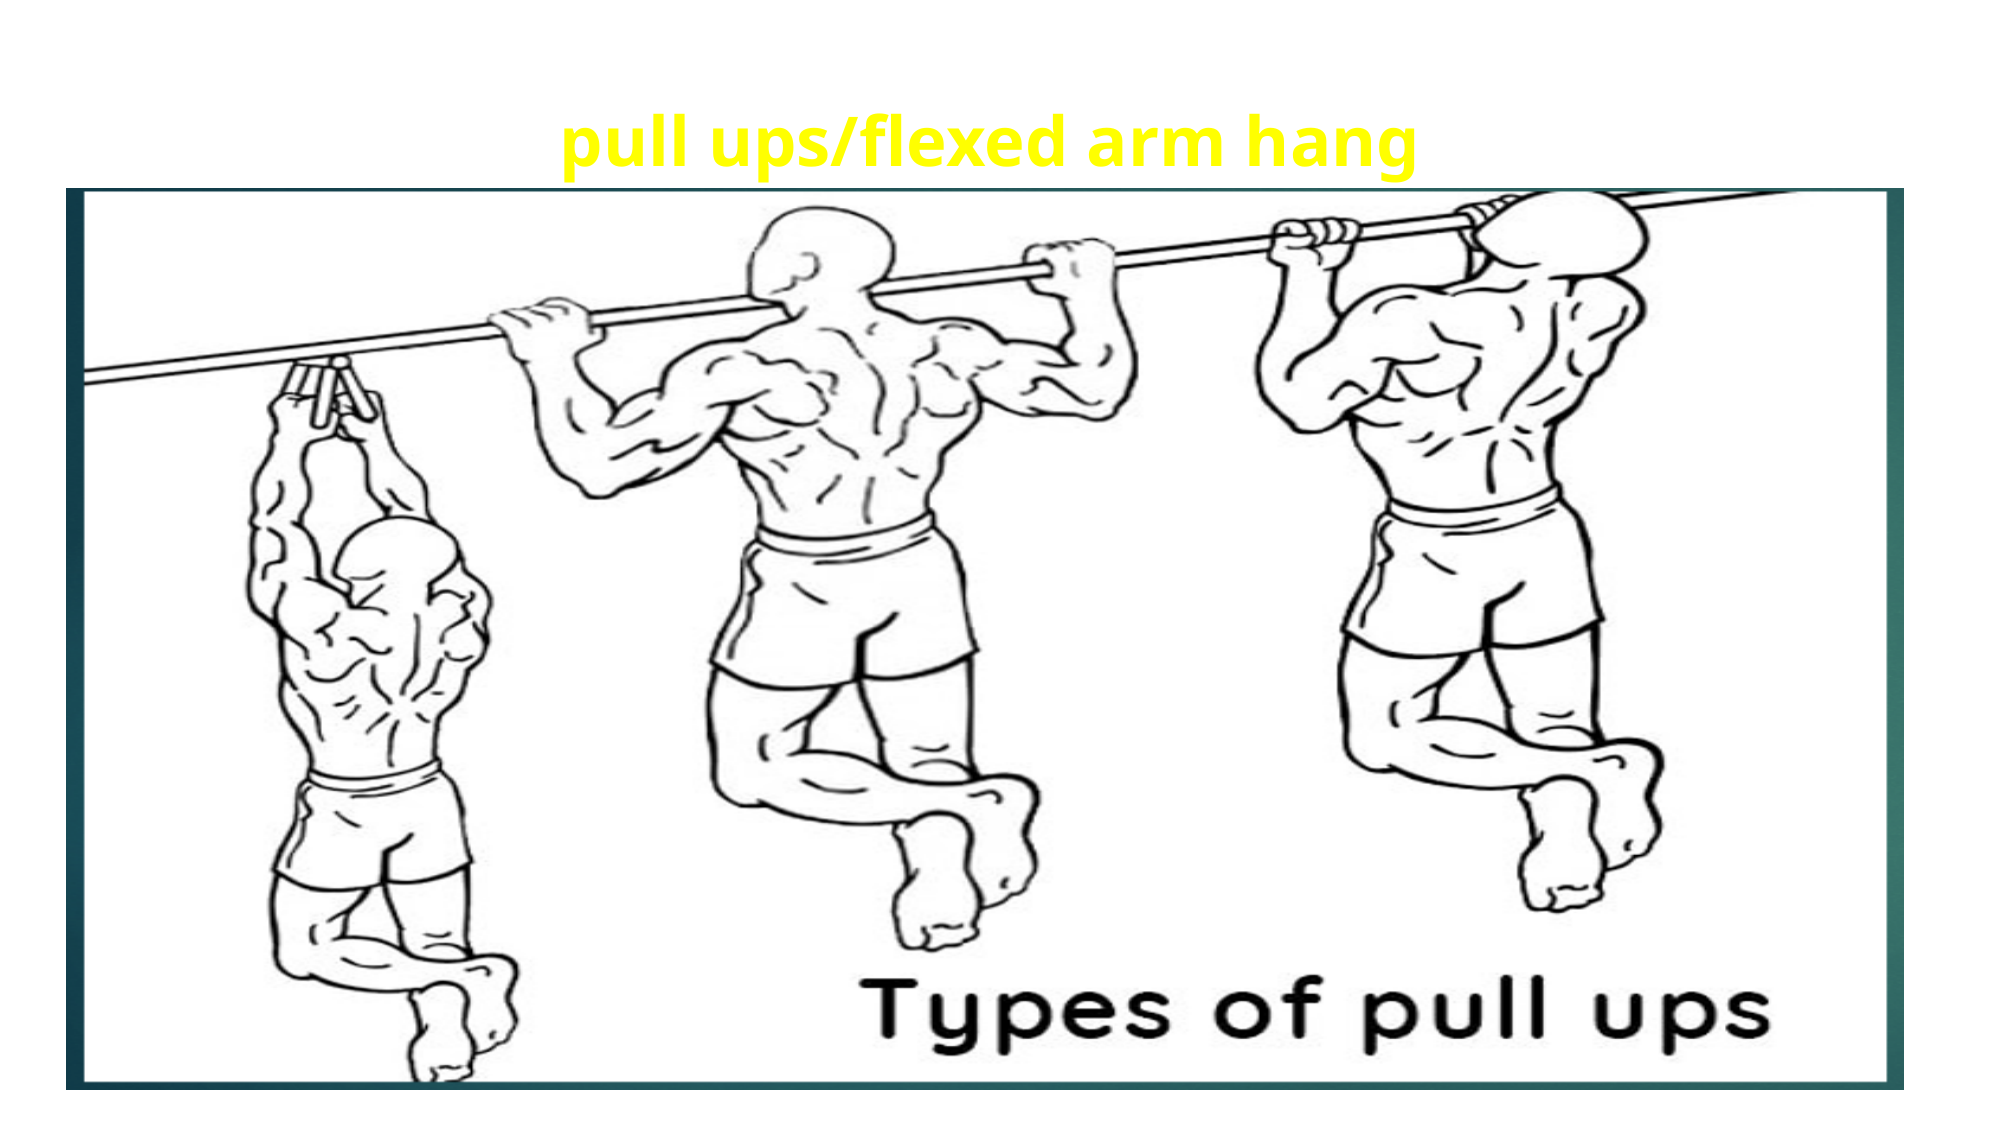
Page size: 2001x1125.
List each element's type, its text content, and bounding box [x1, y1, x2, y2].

picture [66, 188, 1904, 1091]
title pull ups/flexed arm hang [94, 98, 1904, 188]
